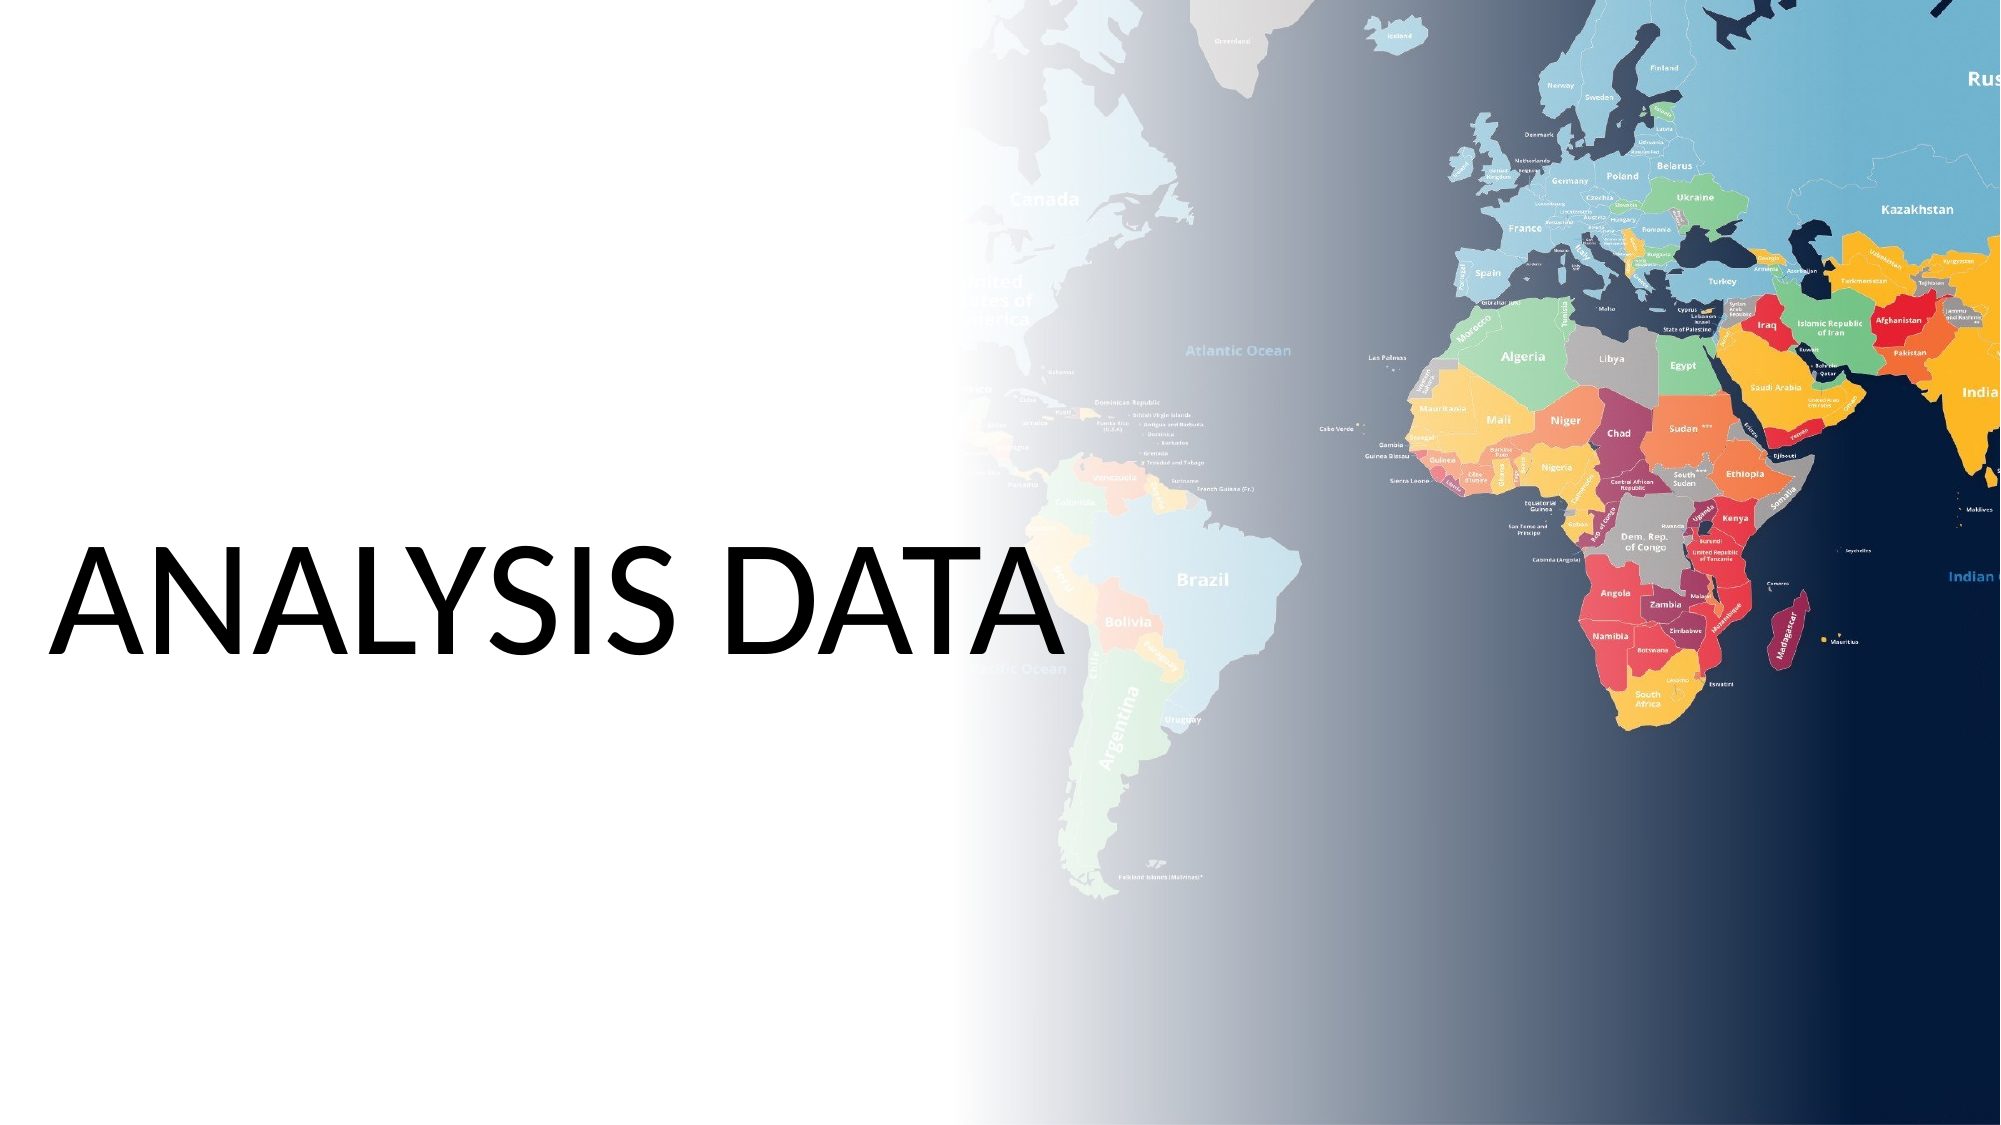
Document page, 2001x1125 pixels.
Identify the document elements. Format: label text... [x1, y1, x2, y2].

text_box ANALYSIS DATA [33, 481, 953, 696]
picture [953, 0, 2000, 1125]
